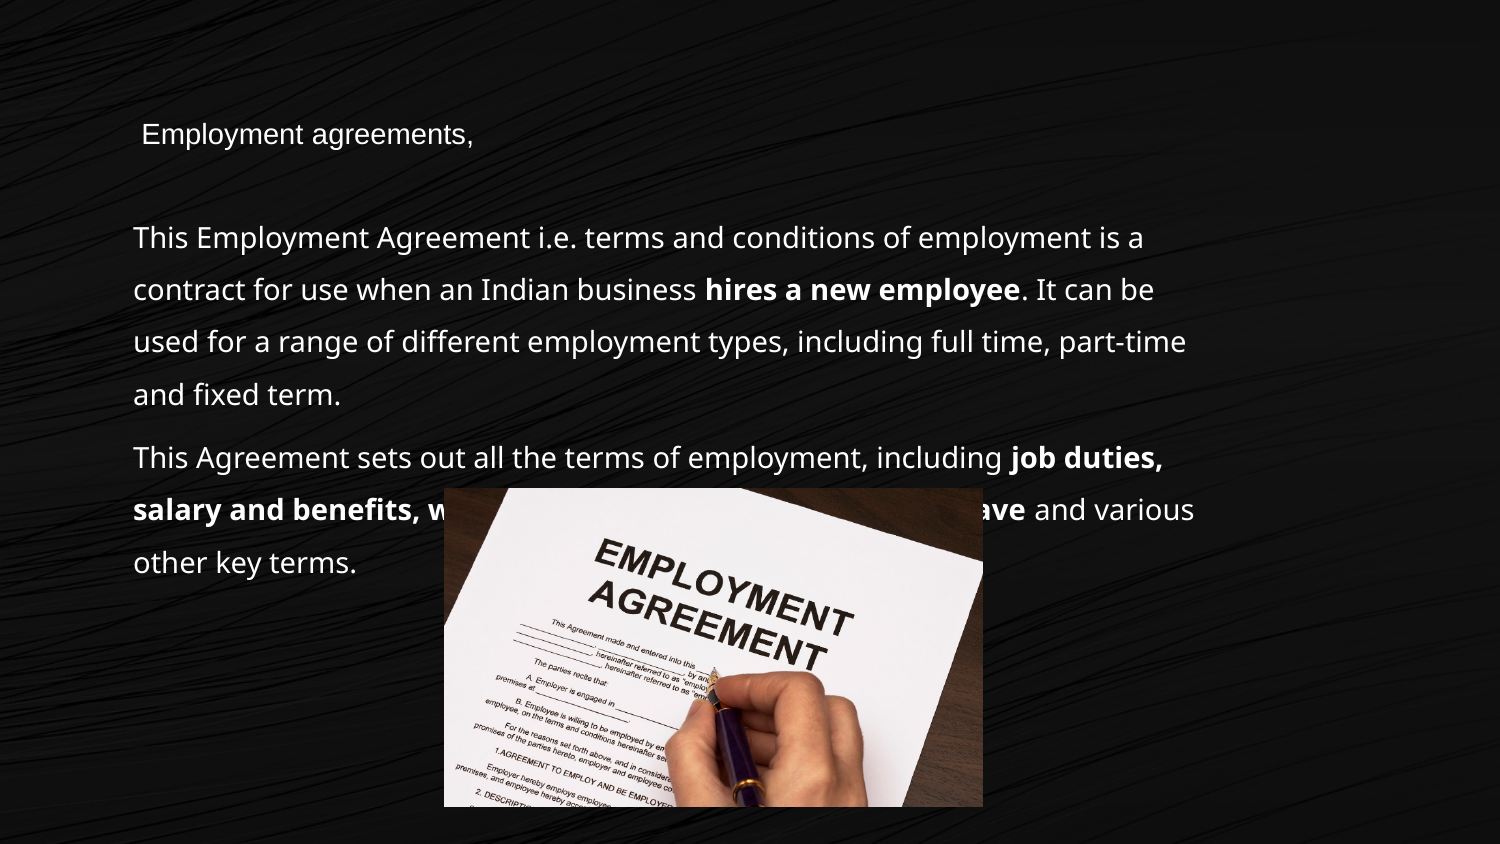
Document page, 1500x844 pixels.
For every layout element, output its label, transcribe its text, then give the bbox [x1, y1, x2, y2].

picture [0, 0, 1500, 844]
text_box Employment agreements, This Employment Agreement i.e. terms and conditions of employment is a contract for use when an Indian business hires a new employee. It can be used for a range of different employment types, including full time, part-time and fixed term. This Agreement sets out all the terms of employment, including job duties, salary and benefits, work hours, confidentiality, annual leave and various other key terms. [118, 95, 1229, 594]
